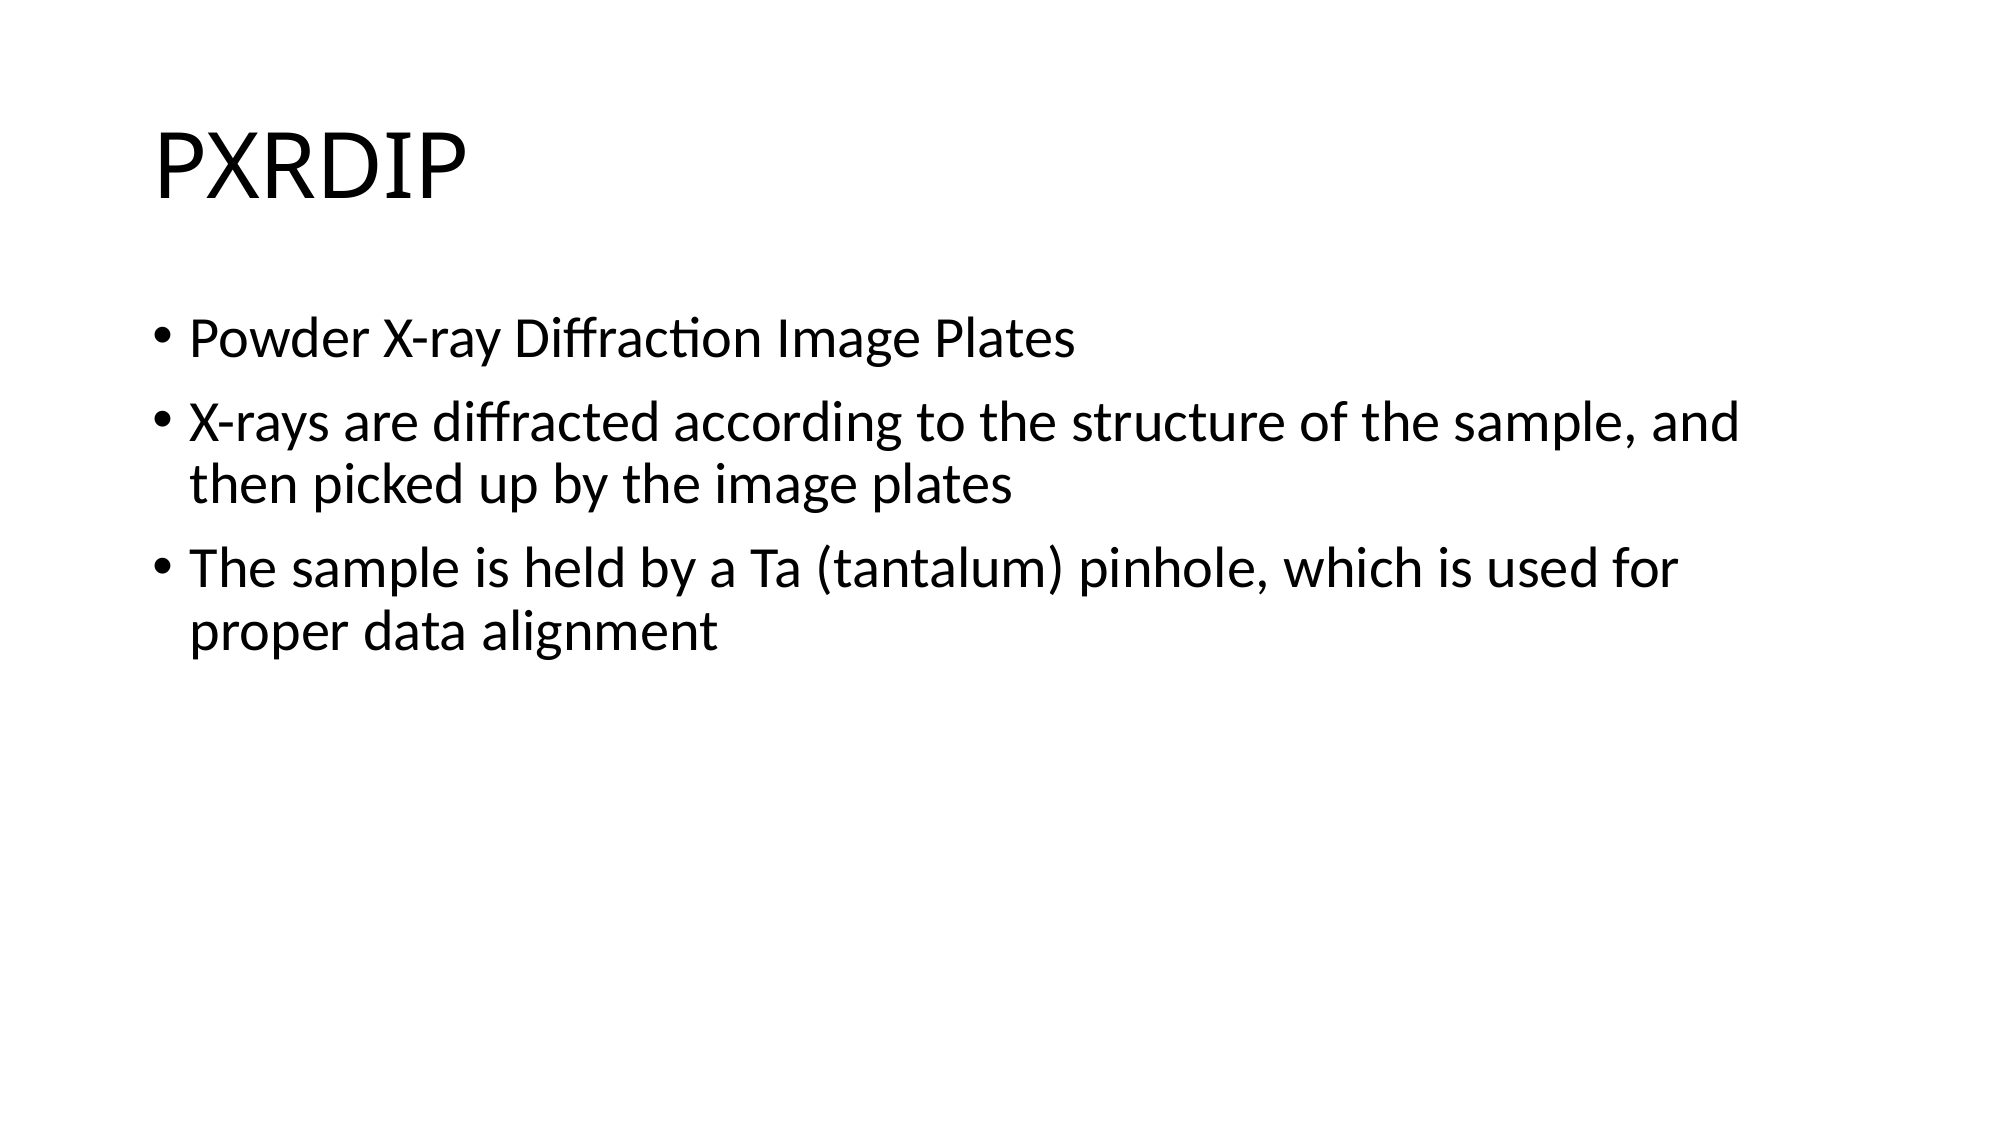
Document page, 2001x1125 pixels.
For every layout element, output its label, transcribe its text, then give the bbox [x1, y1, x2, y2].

list Powder X-ray Diffraction Image Plates X-rays are diffracted according to the structure of the sample, and then picked up by the image plates The sample is held by a Ta (tantalum) pinhole, which is used for proper data alignment [137, 299, 1863, 1014]
title PXRDIP [137, 59, 1863, 278]
